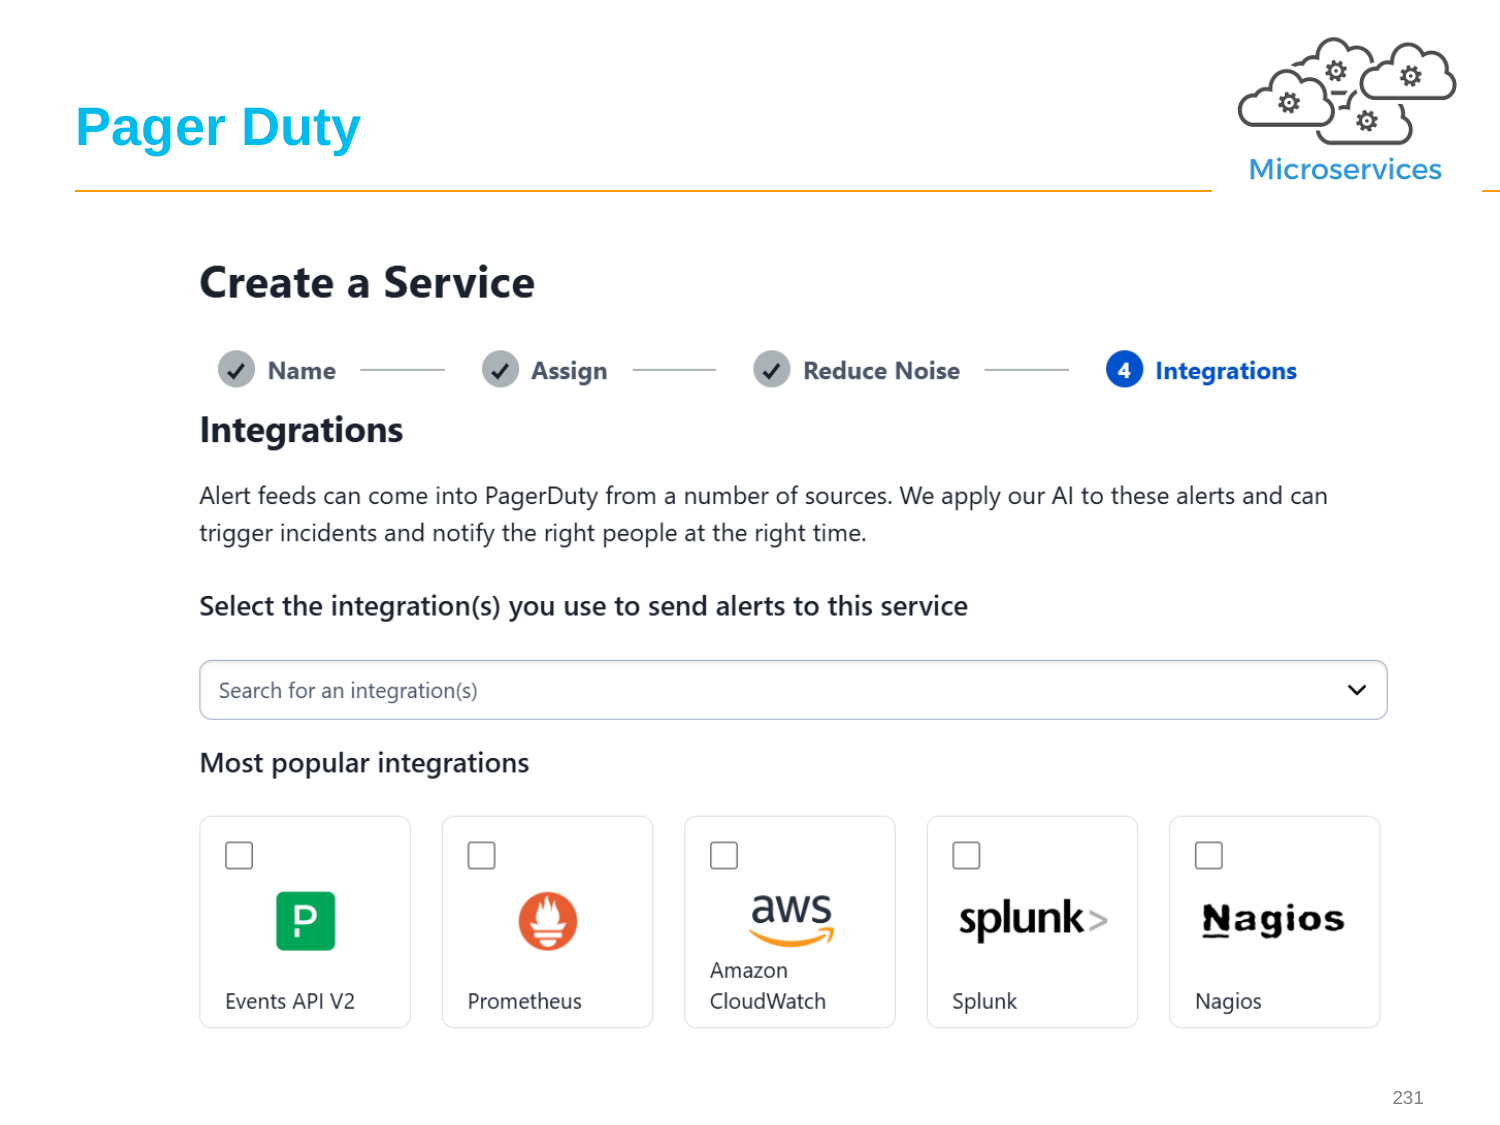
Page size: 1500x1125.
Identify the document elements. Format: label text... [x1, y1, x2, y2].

picture [1212, 1, 1482, 203]
picture [89, 212, 1427, 1049]
title Pager Duty [75, 27, 1422, 157]
